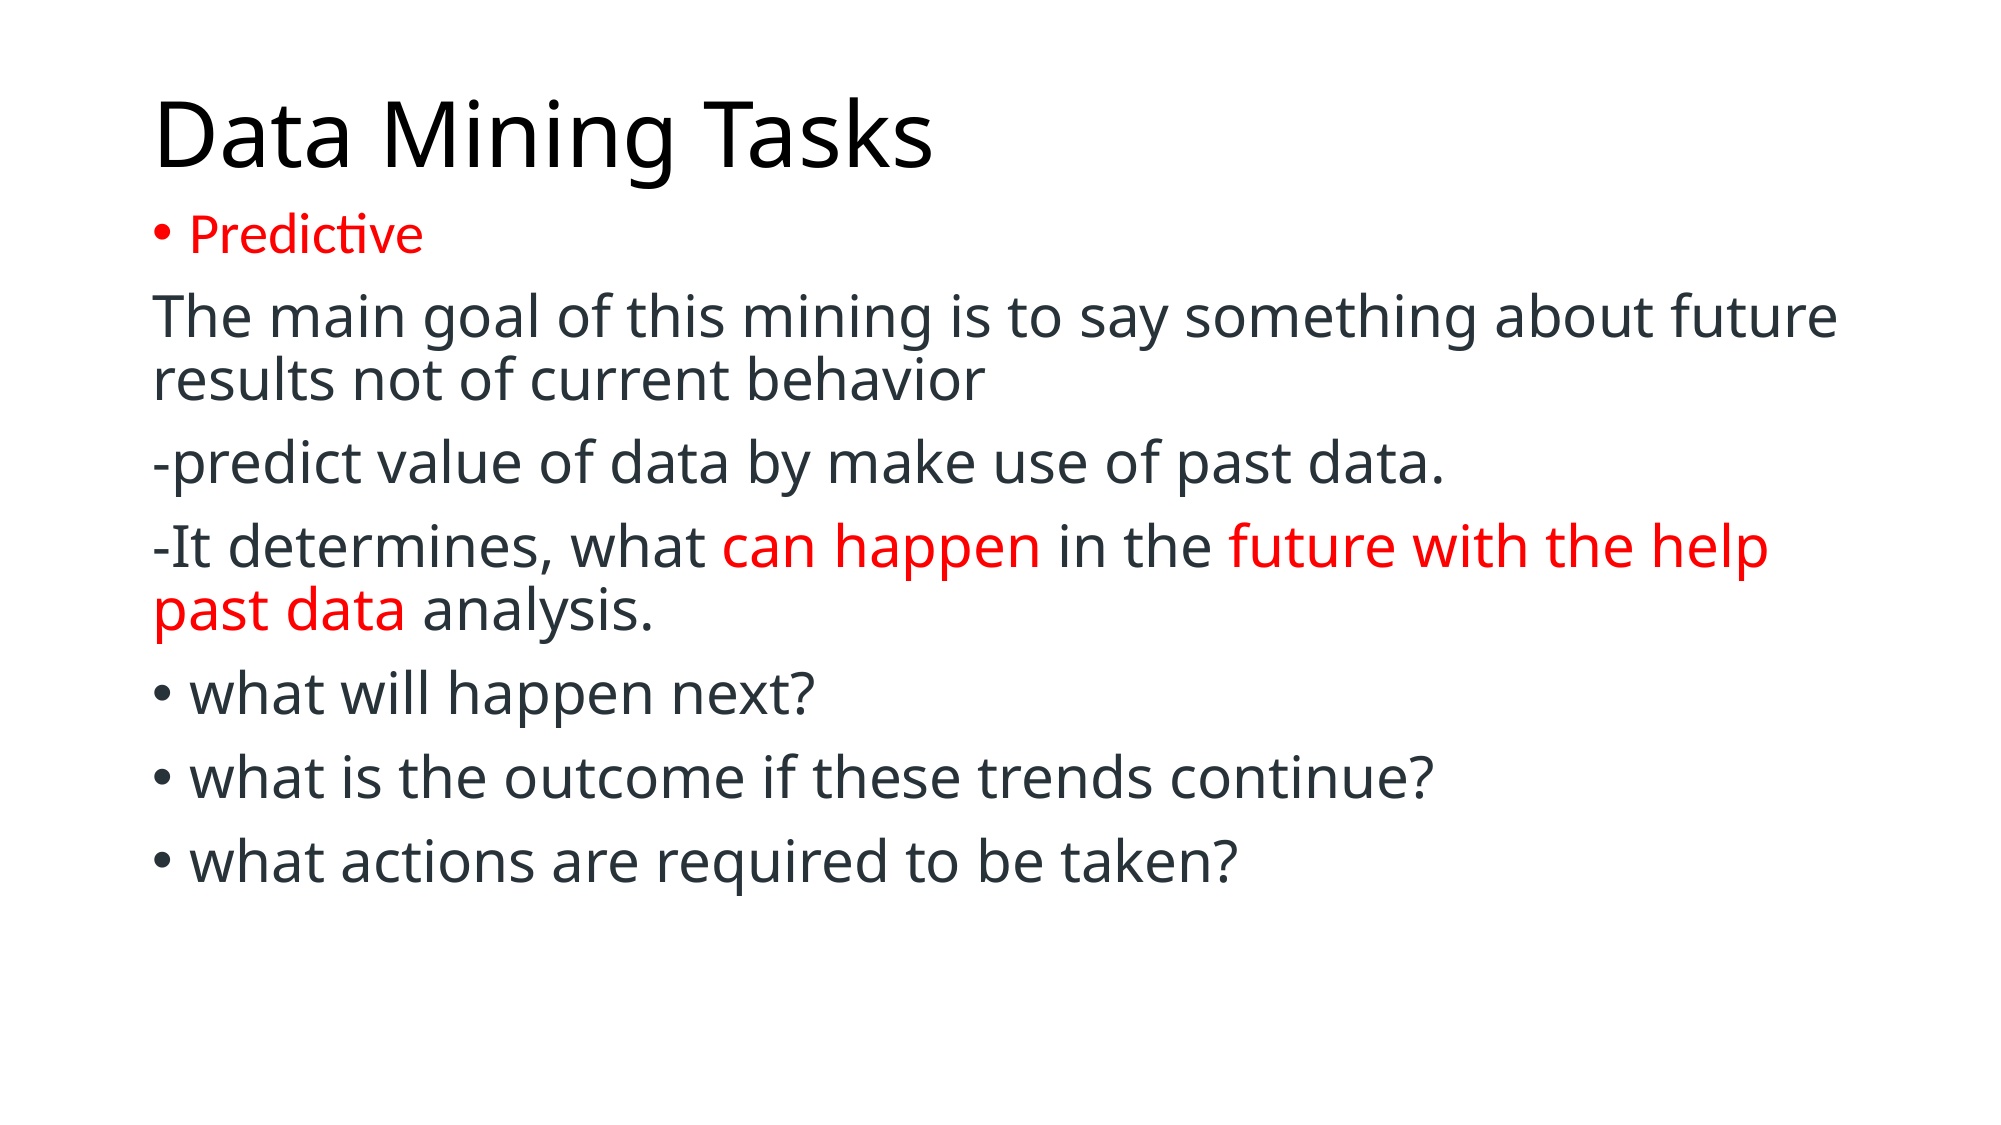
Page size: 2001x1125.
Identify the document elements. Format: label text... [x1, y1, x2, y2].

title Data Mining Tasks [137, 59, 1863, 195]
list Predictive The main goal of this mining is to say something about future results not of current behavior -predict value of data by make use of past data. -It determines, what can happen in the future with the help past data analysis. what will happen next? what is the outcome if these trends continue? what actions are required to be taken? [137, 195, 1863, 1066]
